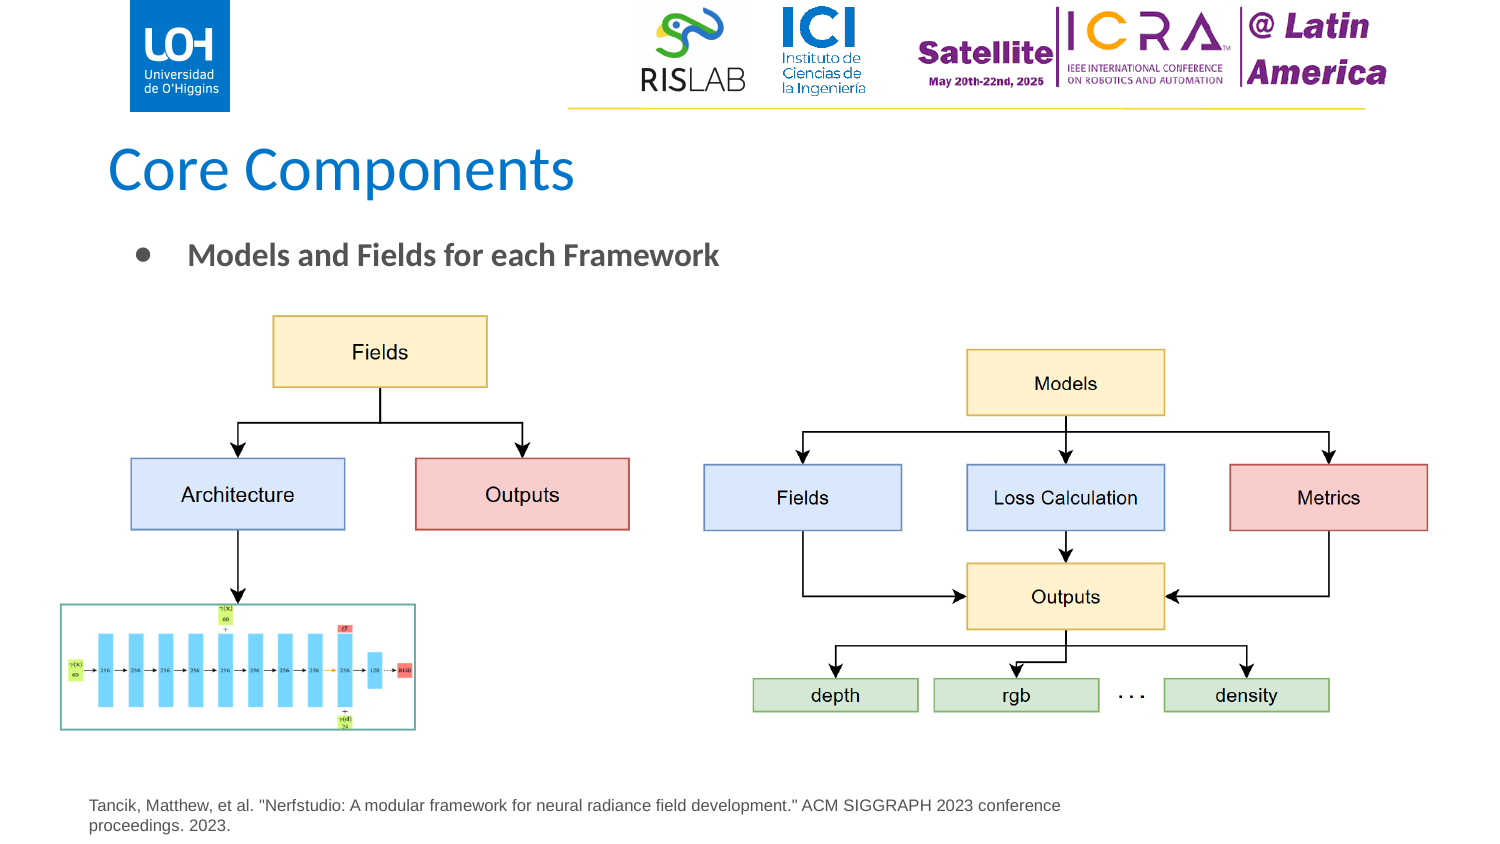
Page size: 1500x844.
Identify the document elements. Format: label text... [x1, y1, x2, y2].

title Core Components [103, 130, 1397, 211]
picture [637, 0, 746, 96]
text_box [0, 0, 493, 66]
picture [702, 331, 1430, 715]
list Models and Fields for each Framework [106, 232, 1365, 759]
picture [58, 313, 631, 732]
picture [129, 66, 230, 112]
picture [783, 6, 865, 96]
picture [916, 6, 1397, 96]
text_box Tancik, Matthew, et al. "Nerfstudio: A modular framework for neural radiance field development." ACM SIGGRAPH 2023 conference proceedings. 2023. [74, 779, 1114, 844]
